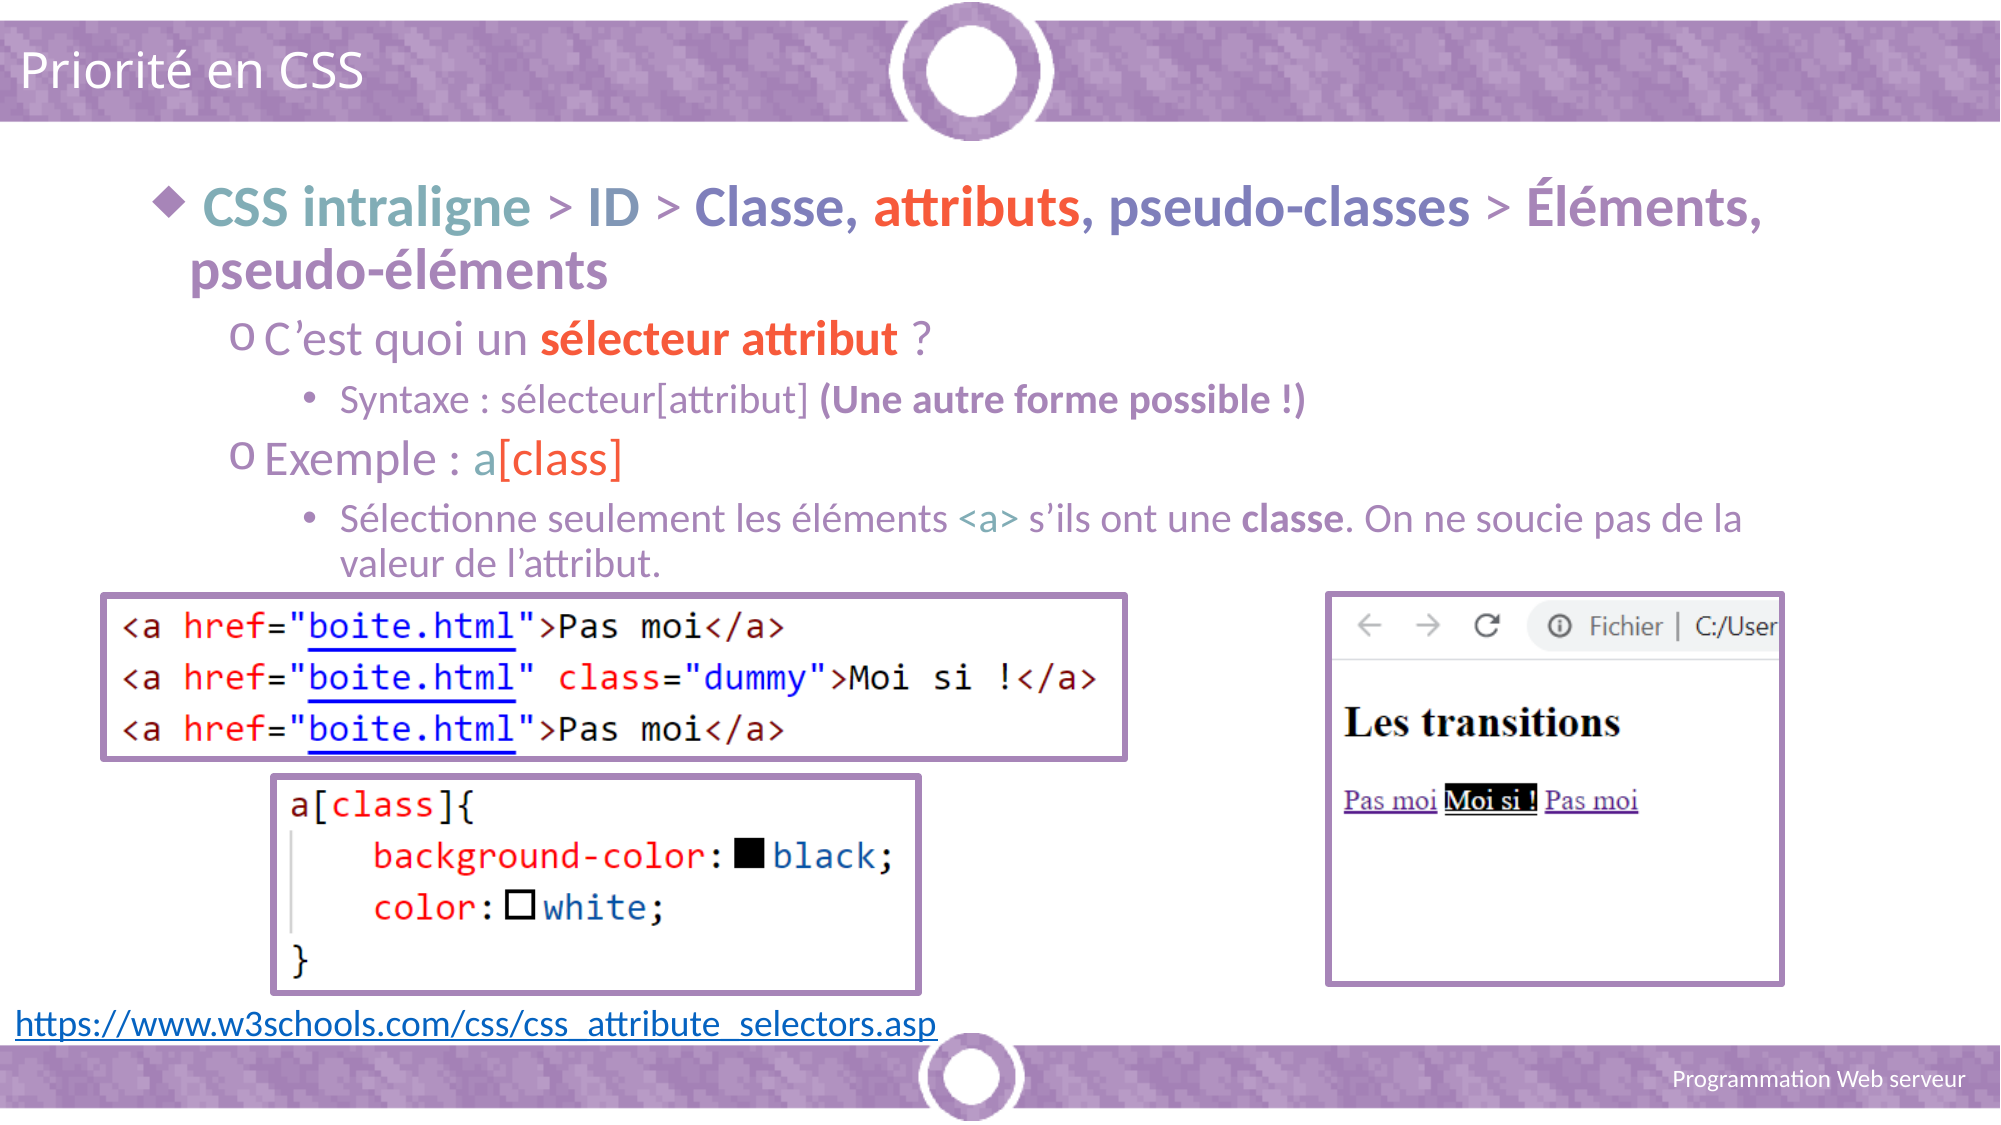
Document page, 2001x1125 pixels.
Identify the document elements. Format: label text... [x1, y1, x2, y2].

list CSS intraligne > ID > Classe, attributs, pseudo-classes > Éléments, pseudo-éléments C’est quoi un sélecteur attribut ? Syntaxe : sélecteur[attribut] (Une autre forme possible !) Exemple : a[class] Sélectionne seulement les éléments <a> s’ils ont une classe. On ne soucie pas de la valeur de l’attribut. [137, 168, 1863, 1014]
picture [0, 1033, 2000, 1121]
picture [0, 2, 2000, 141]
picture [106, 598, 1122, 757]
text_box https://www.w3schools.com/css/css_attribute_selectors.asp [0, 991, 985, 1051]
picture [276, 779, 916, 990]
title Priorité en CSS [4, 22, 884, 123]
picture [1331, 596, 1779, 981]
